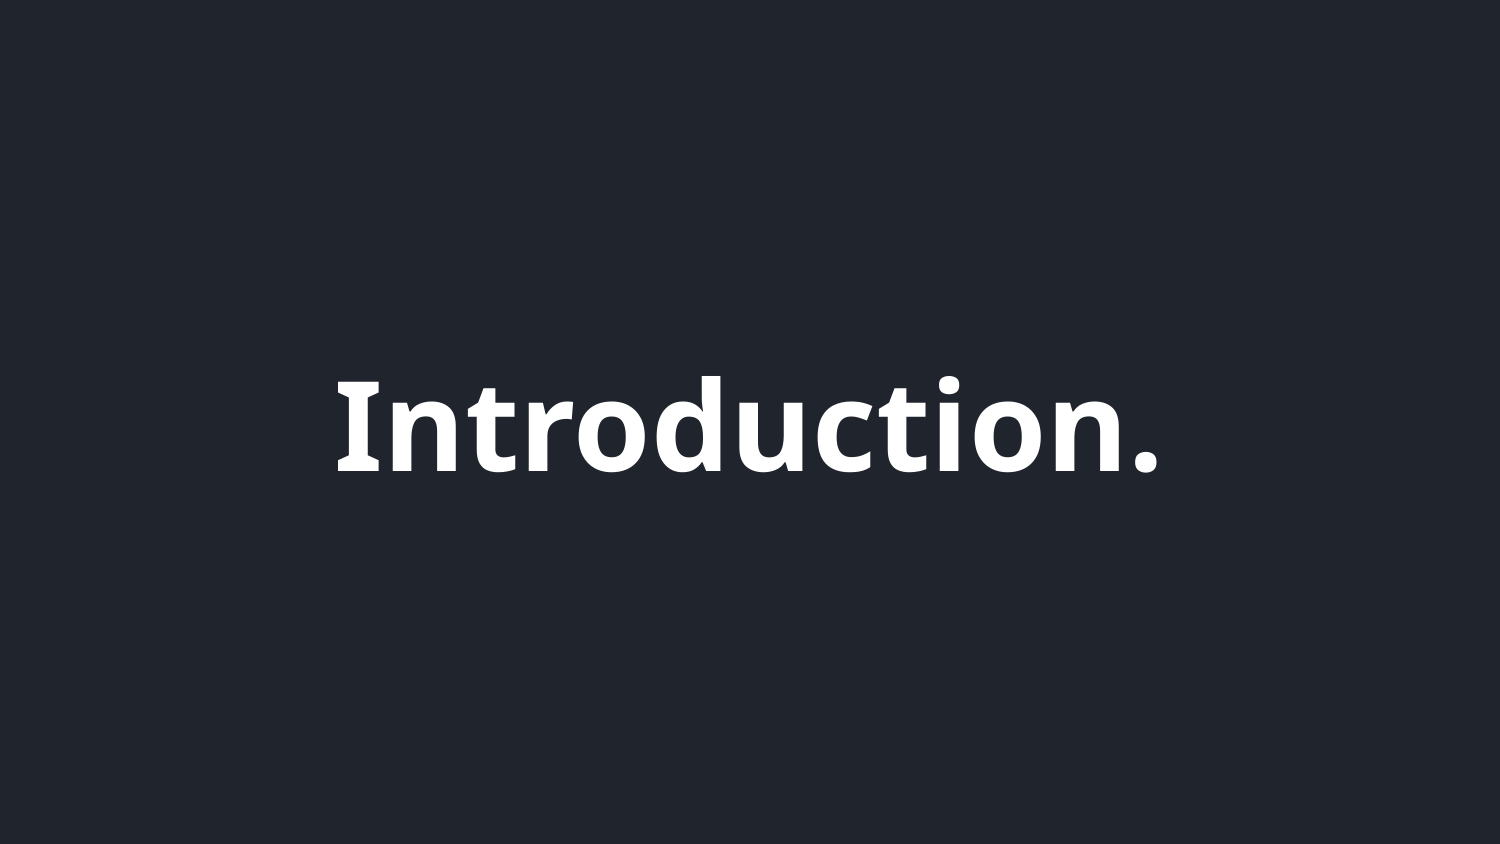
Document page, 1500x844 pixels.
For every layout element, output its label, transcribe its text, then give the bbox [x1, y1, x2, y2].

title Introduction. [0, 0, 1500, 844]
